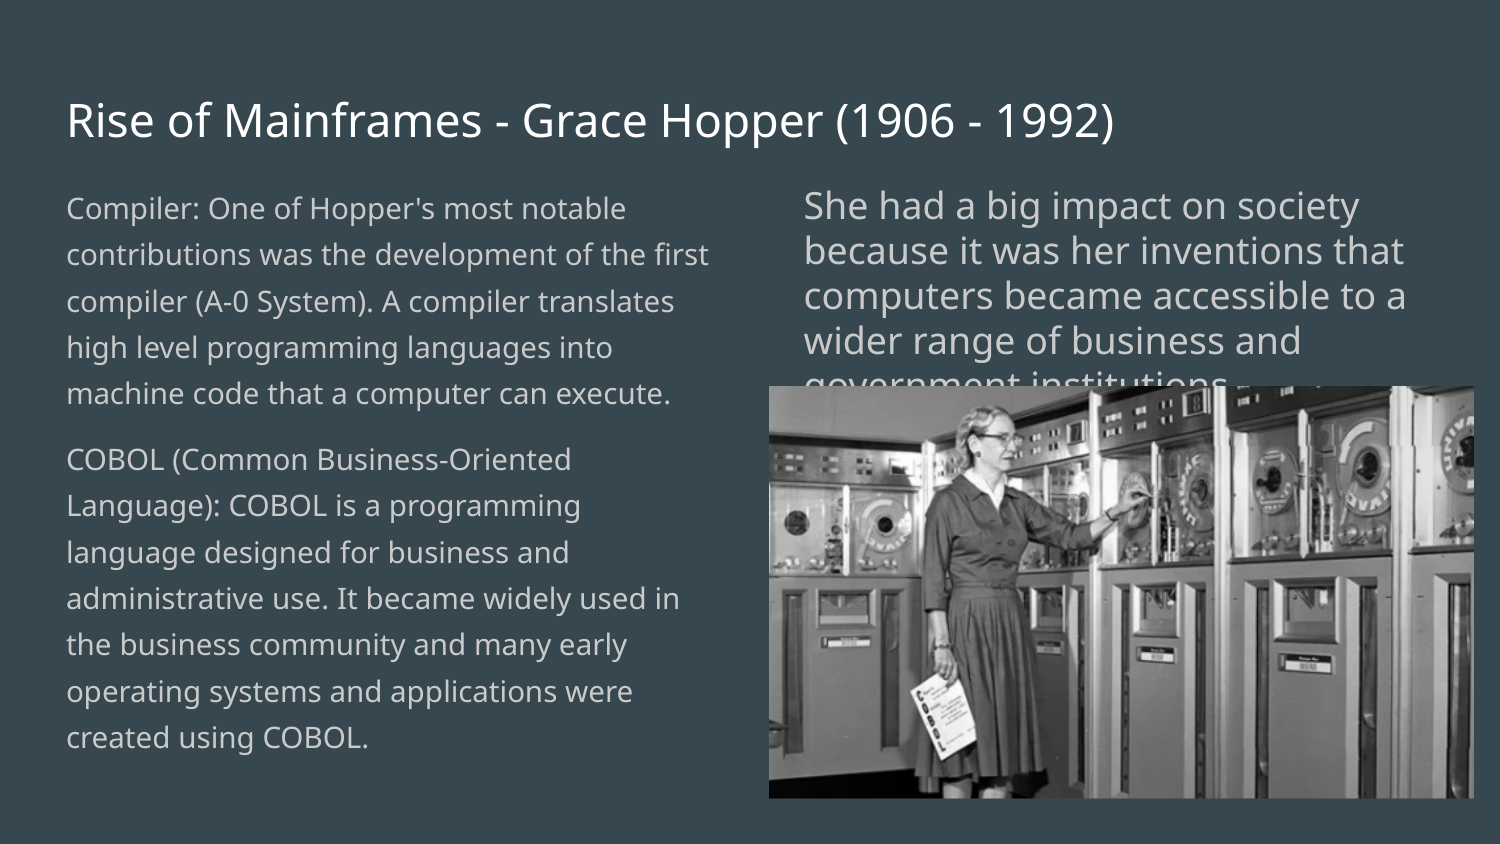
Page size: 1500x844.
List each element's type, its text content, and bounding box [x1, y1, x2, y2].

text_box She had a big impact on society because it was her inventions that computers became accessible to a wider range of business and government institutions. [788, 166, 1455, 339]
picture [769, 386, 1474, 800]
list Compiler: One of Hopper's most notable contributions was the development of the first compiler (A-0 System). A compiler translates high level programming languages into machine code that a computer can execute. COBOL (Common Business-Oriented Language): COBOL is a programming language designed for business and administrative use. It became widely used in the business community and many early operating systems and applications were created using COBOL. [51, 166, 732, 811]
title Rise of Mainframes - Grace Hopper (1906 - 1992) [51, 72, 1449, 167]
